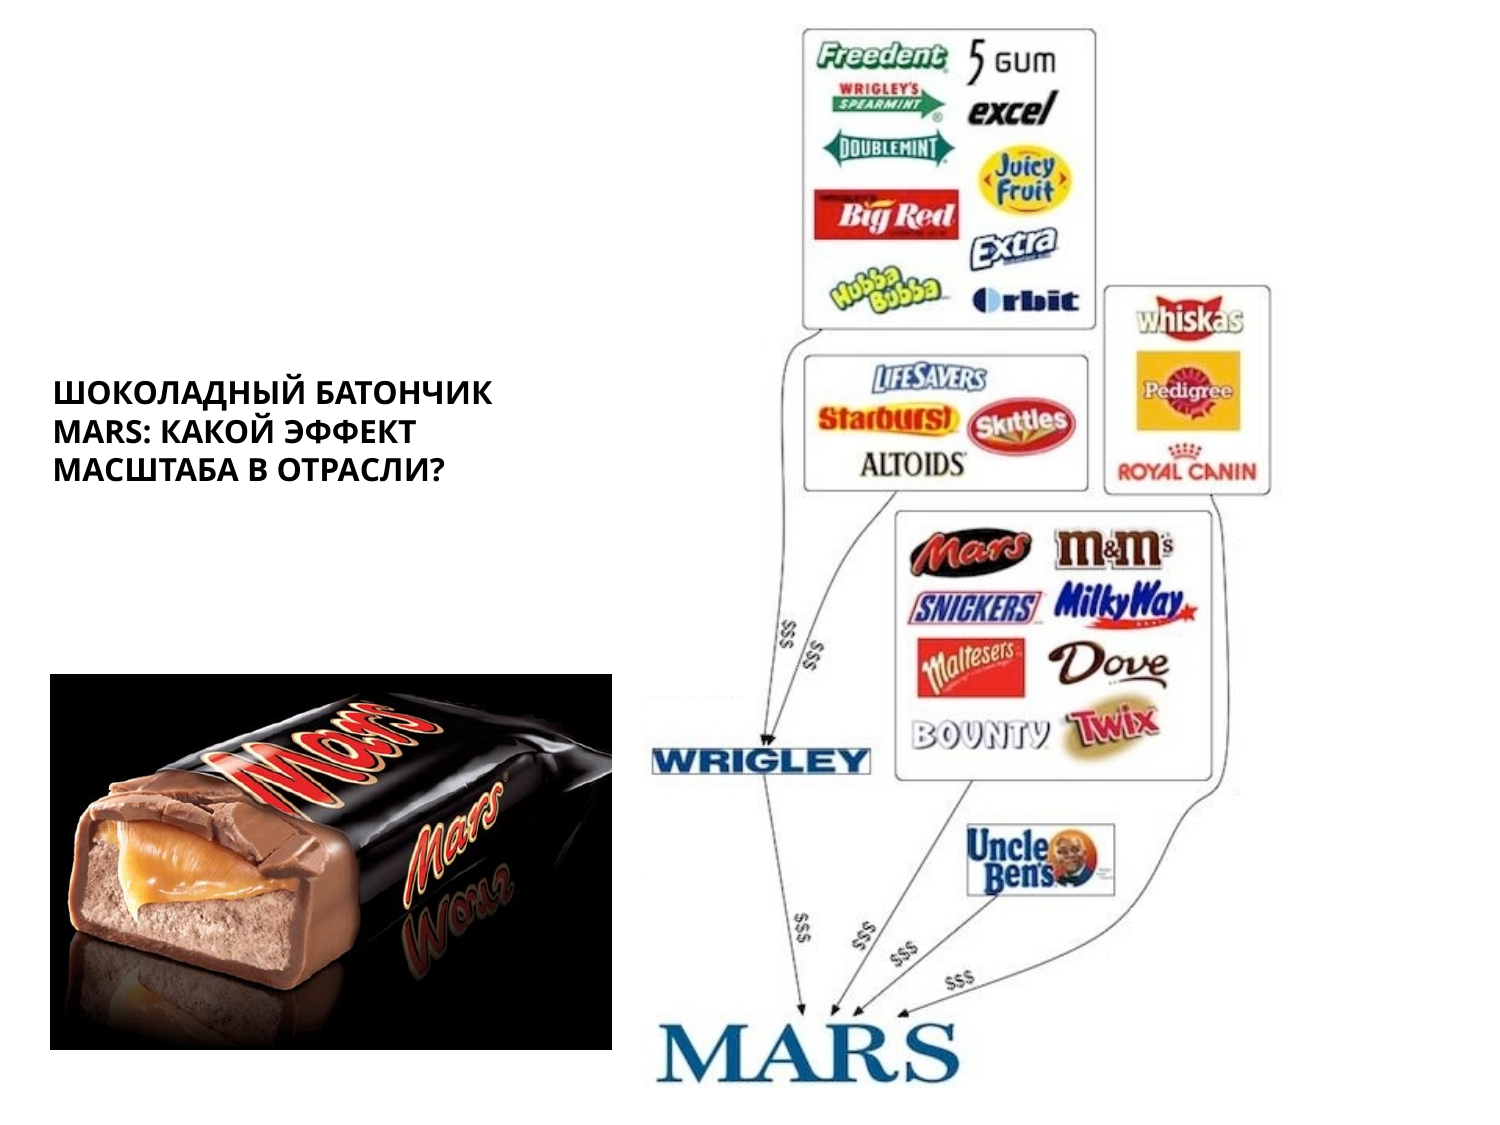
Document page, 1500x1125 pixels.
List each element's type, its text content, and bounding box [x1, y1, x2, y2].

title Шоколадный батончик MARS: какой эффект масштаба в отрасли? [37, 362, 488, 496]
picture [49, 24, 1433, 1088]
